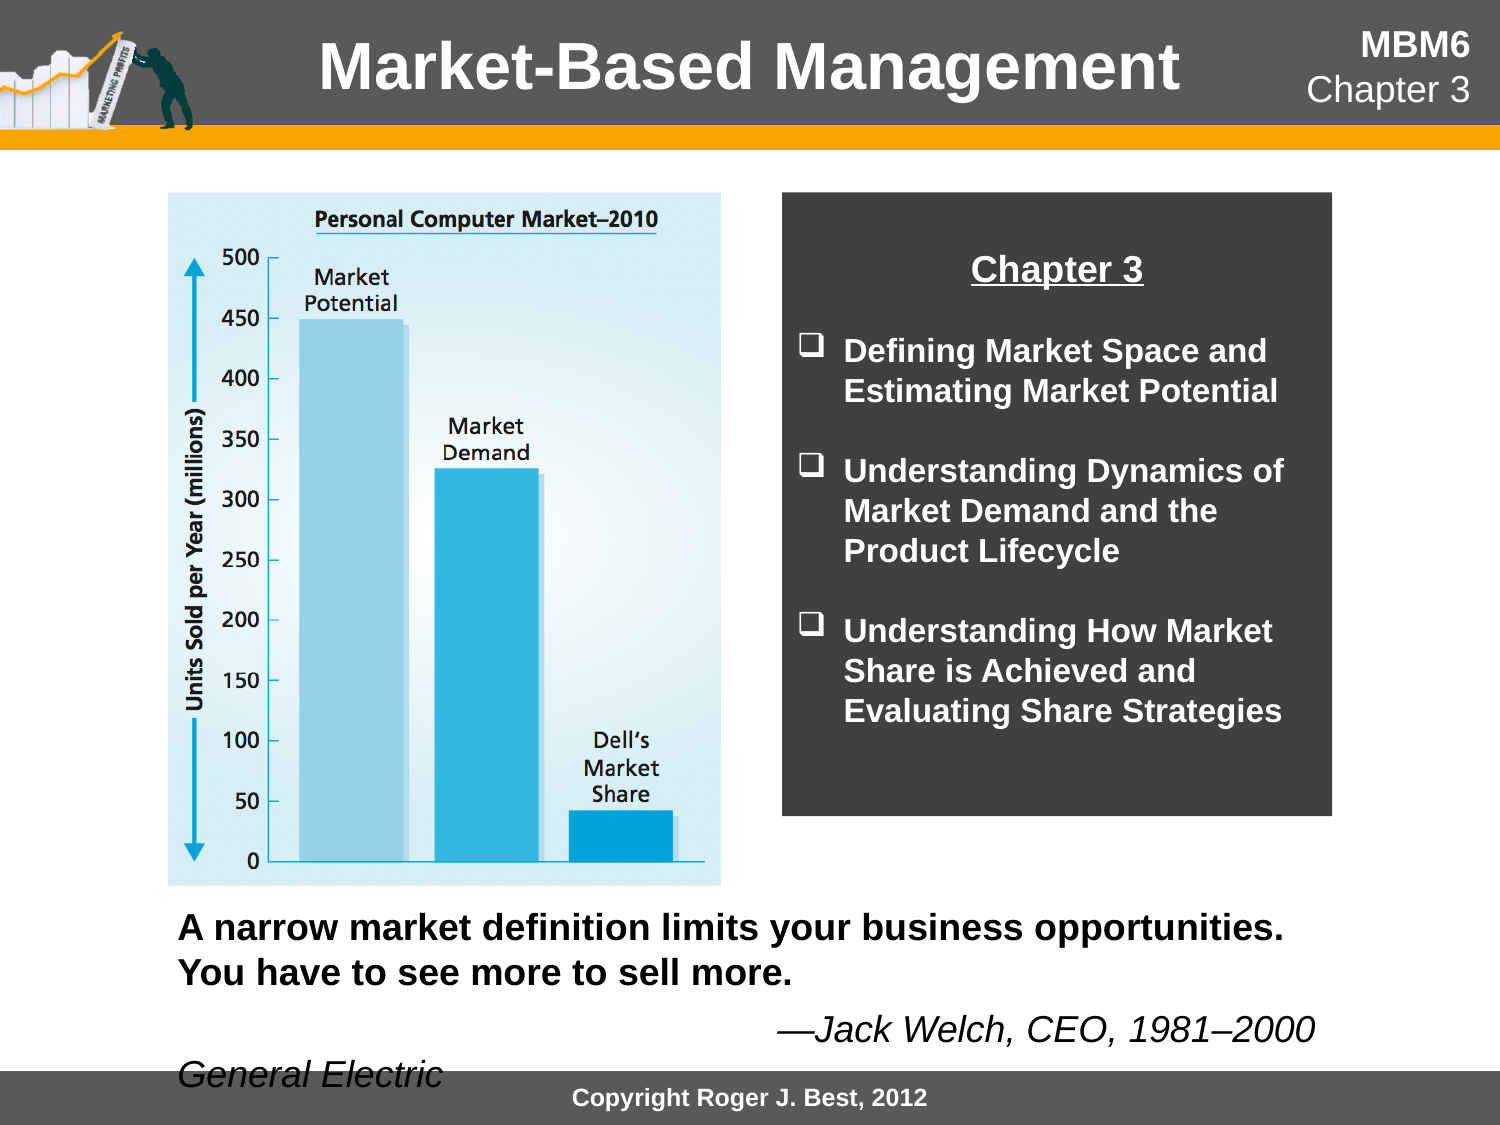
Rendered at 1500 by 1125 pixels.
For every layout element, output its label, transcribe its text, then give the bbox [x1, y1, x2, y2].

text_box Market-Based Management [200, 15, 1259, 111]
text_box [0, 0, 1500, 123]
picture [0, 21, 214, 136]
text_box [0, 1069, 162, 1125]
text_box [1338, 1069, 1500, 1125]
text_box [0, 123, 1500, 152]
text_box A narrow market definition limits your business opportunities. You have to see more to sell more. —Jack Welch, CEO, 1981–2000 General Electric [162, 895, 1338, 1125]
picture [165, 188, 726, 891]
text_box MBM6 Chapter 3 [1259, 12, 1486, 118]
text_box Chapter 3 Defining Market Space and Estimating Market Potential Understanding Dynamics of Market Demand and the Product Lifecycle Understanding How Market Share is Achieved and Evaluating Share Strategies [782, 192, 1333, 817]
